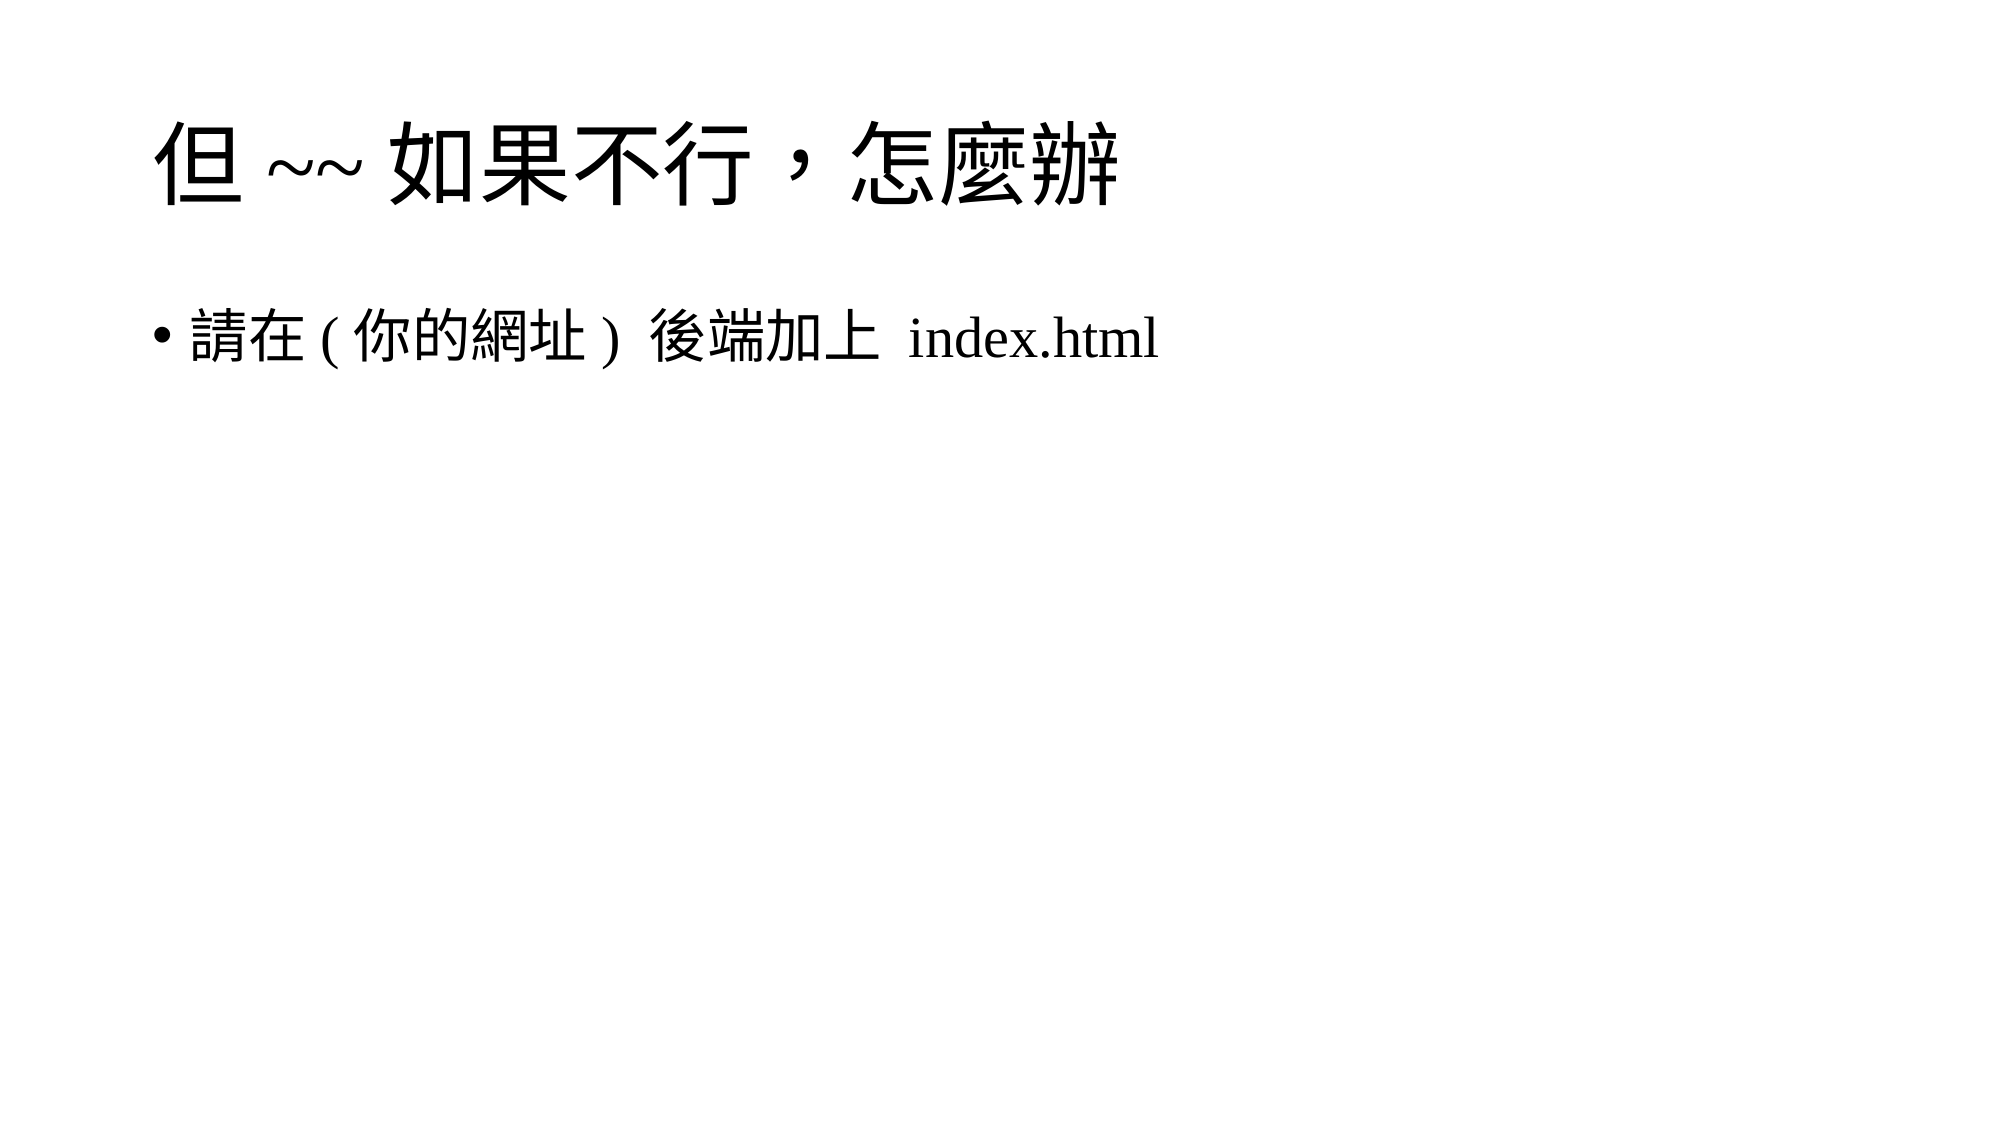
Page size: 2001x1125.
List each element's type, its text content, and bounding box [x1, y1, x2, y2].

list 請在(你的網址) 後端加上 index.html [137, 299, 1863, 1014]
title 但~~如果不行，怎麼辦 [137, 59, 1863, 278]
